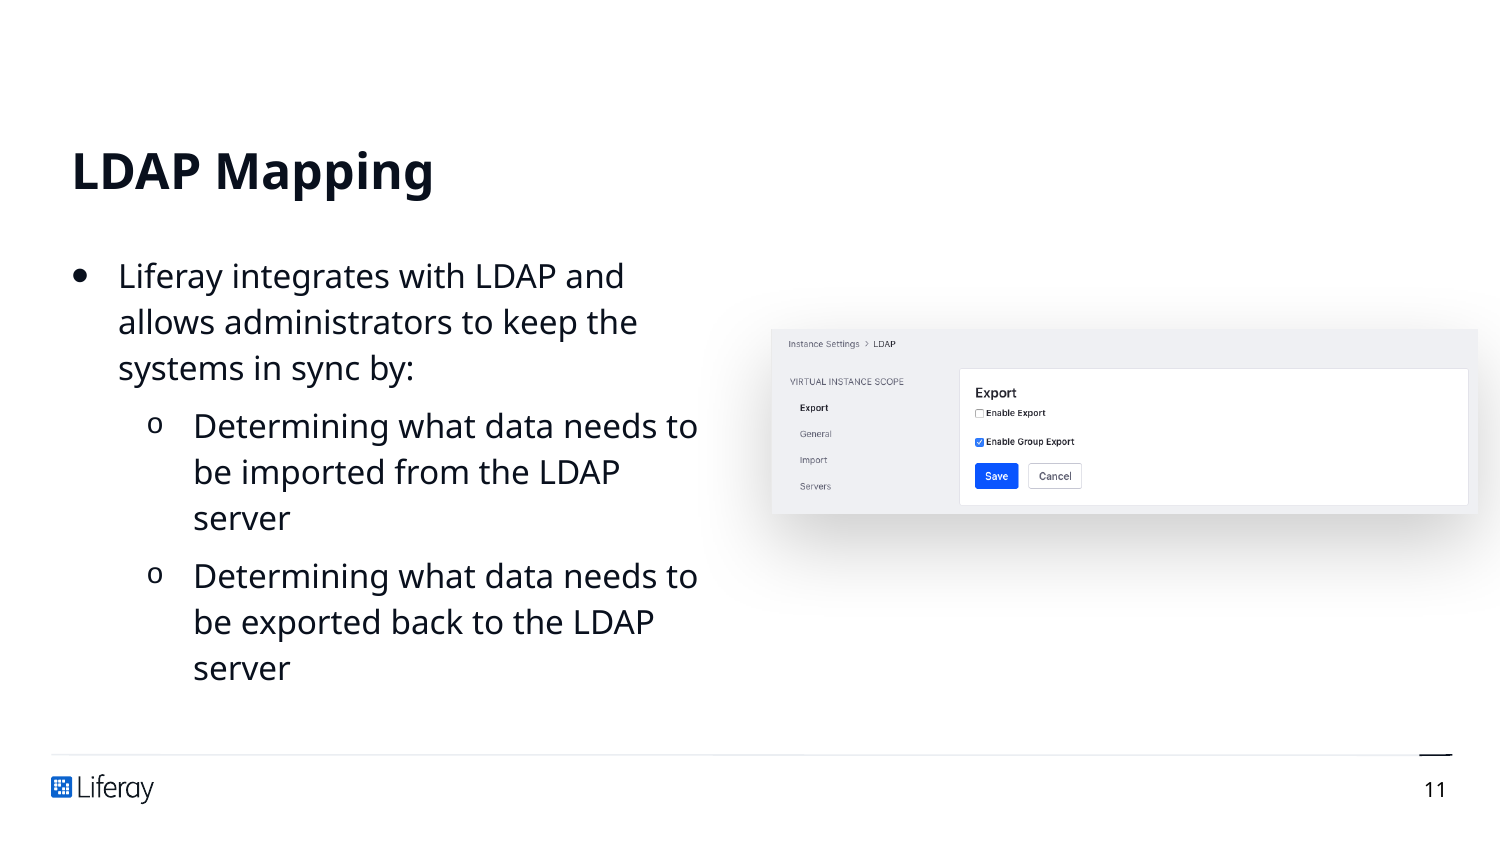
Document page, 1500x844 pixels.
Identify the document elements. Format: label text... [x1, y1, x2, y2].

picture [771, 329, 1478, 515]
list Liferay integrates with LDAP and allows administrators to keep the systems in sync by: Determining what data needs to be imported from the LDAP server Determining what data needs to be exported back to the LDAP server [71, 234, 706, 611]
title LDAP Mapping [71, 124, 795, 219]
